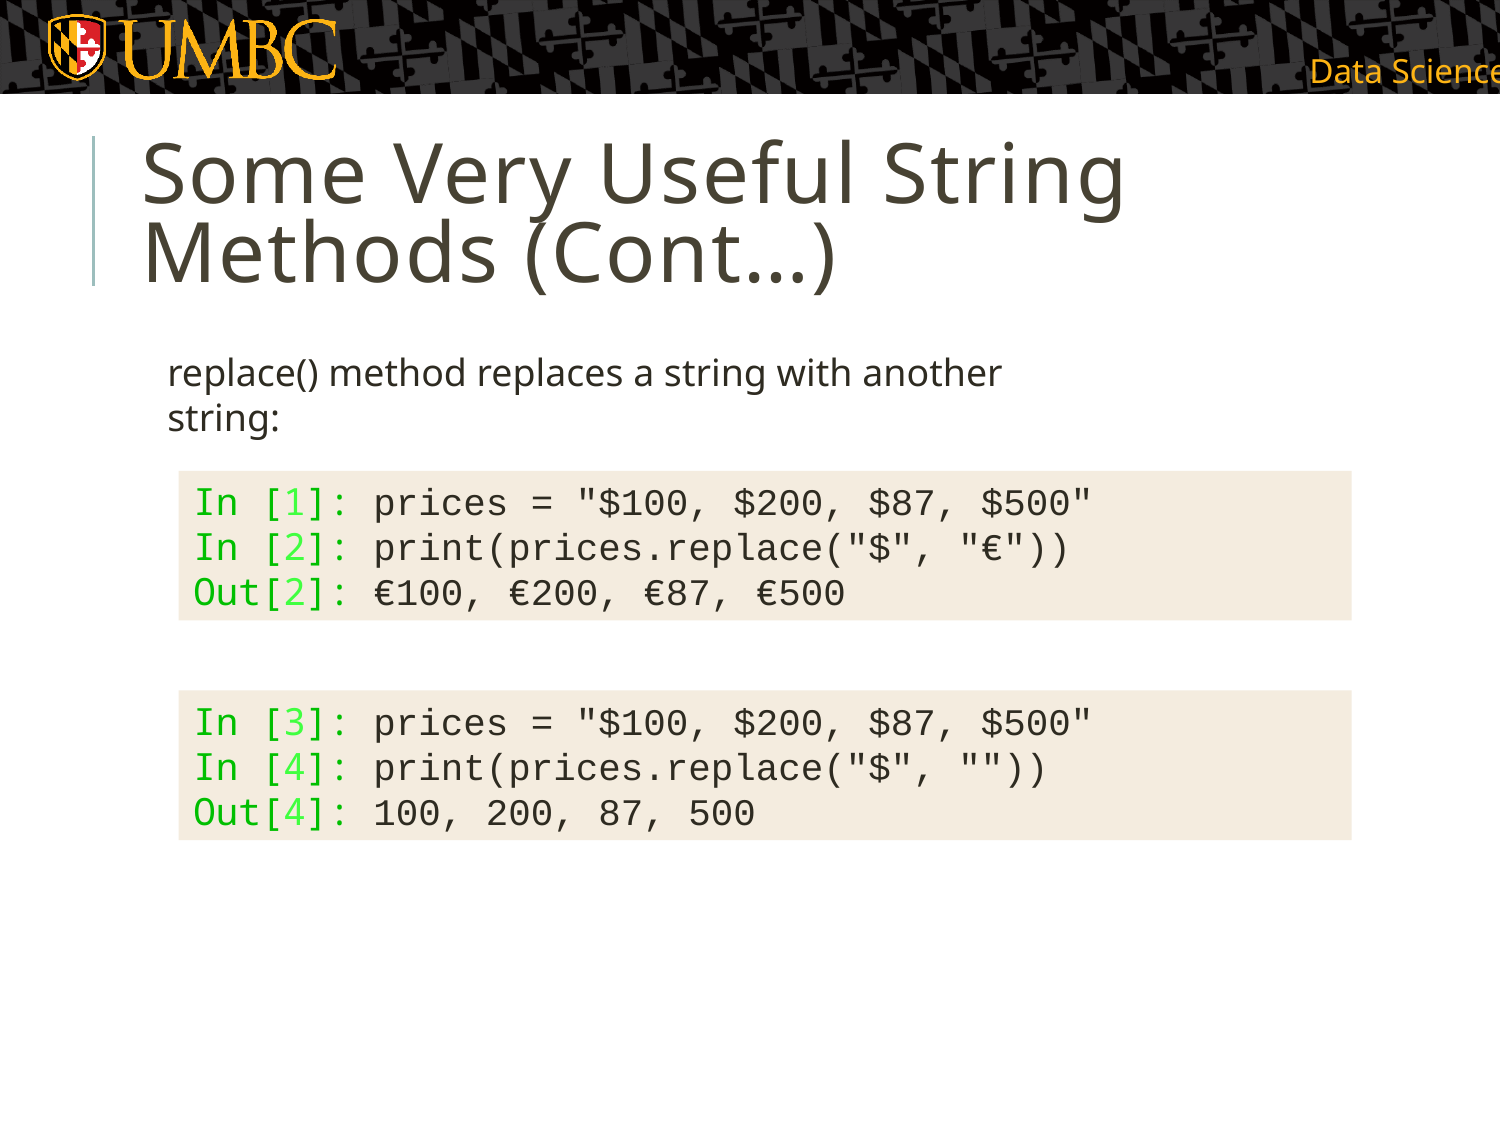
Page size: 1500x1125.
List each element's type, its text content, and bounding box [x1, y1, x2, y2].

text_box In [1]: prices = "$100, $200, $87, $500" In [2]: print(prices.replace("$", "€")) Out[2]: €100, €200, €87, €500 [178, 470, 1352, 621]
picture [0, 0, 1500, 94]
title Some Very Useful String Methods (Cont…) [126, 96, 1322, 342]
text_box In [3]: prices = "$100, $200, $87, $500" In [4]: print(prices.replace("$", "")) Out[4]: 100, 200, 87, 500 [178, 690, 1352, 841]
text_box replace() method replaces a string with another string: [152, 341, 1045, 447]
